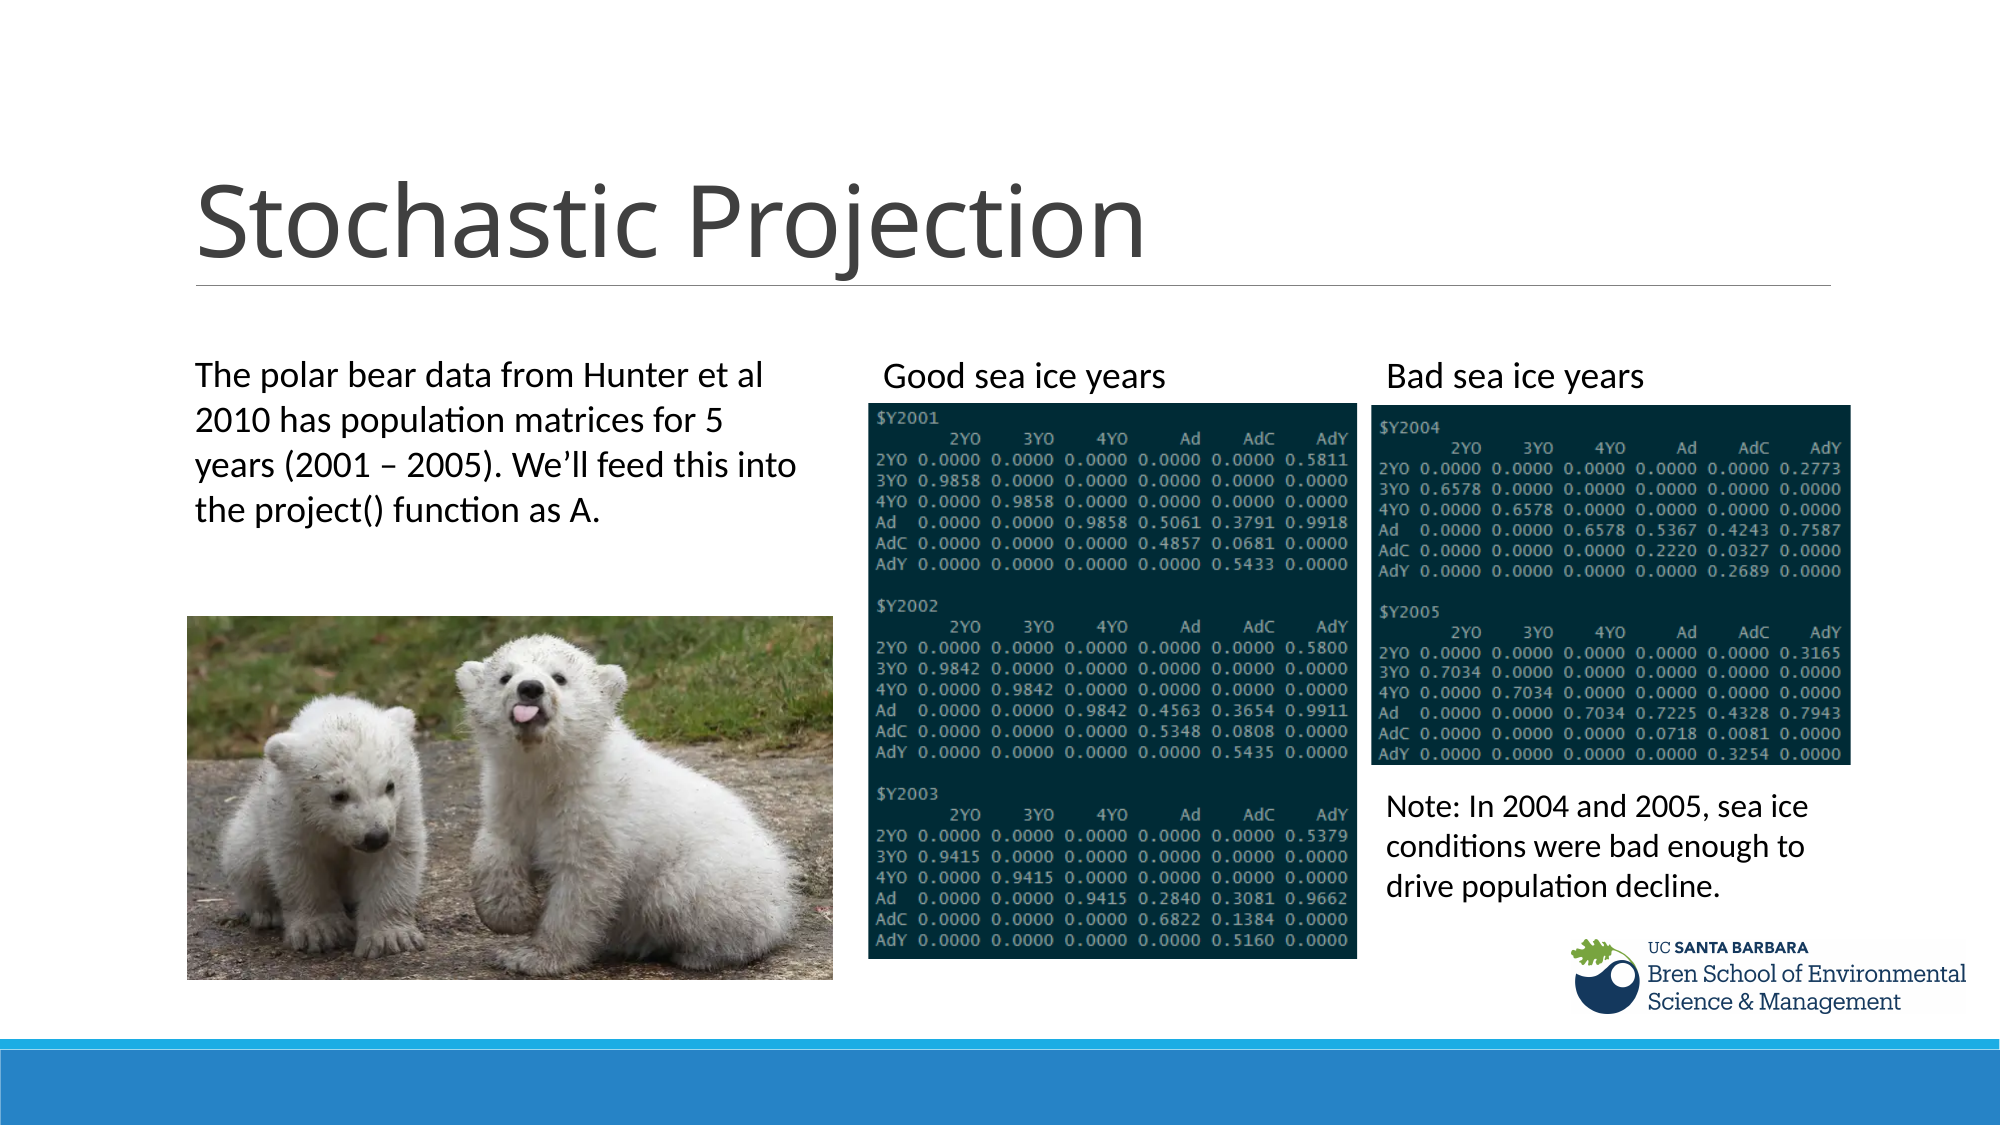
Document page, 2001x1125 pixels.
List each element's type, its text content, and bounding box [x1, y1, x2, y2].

picture [1585, 463, 1625, 474]
picture [1392, 486, 1397, 494]
picture [1526, 749, 1546, 759]
picture [1591, 749, 1598, 759]
picture [1443, 545, 1474, 556]
picture [1601, 484, 1609, 494]
picture [1492, 687, 1501, 698]
picture [1380, 708, 1387, 718]
picture [1392, 609, 1397, 617]
picture [1657, 728, 1666, 739]
picture [1709, 728, 1716, 739]
picture [1709, 484, 1716, 494]
picture [1423, 687, 1429, 698]
picture [1473, 667, 1480, 677]
picture [1519, 667, 1525, 677]
picture [1679, 687, 1685, 698]
picture [1380, 565, 1402, 576]
picture [1823, 525, 1830, 535]
picture [1540, 627, 1551, 638]
picture [1545, 504, 1552, 515]
picture [1597, 443, 1603, 453]
picture [1734, 648, 1752, 658]
picture [1492, 504, 1501, 515]
picture [1411, 607, 1423, 617]
picture [1526, 566, 1546, 576]
picture [1567, 687, 1573, 698]
picture [1567, 708, 1573, 718]
picture [1380, 748, 1402, 759]
picture [1401, 545, 1409, 554]
picture [1423, 708, 1429, 718]
picture [1636, 545, 1645, 556]
picture [1401, 687, 1409, 698]
picture [1526, 484, 1546, 494]
picture [1663, 566, 1675, 576]
picture [1752, 667, 1762, 677]
picture [1679, 728, 1687, 739]
picture [1442, 487, 1450, 493]
picture [1734, 667, 1752, 677]
picture [1813, 545, 1840, 556]
picture [1730, 687, 1762, 698]
picture [1534, 627, 1539, 638]
picture [1730, 728, 1748, 739]
picture [1689, 504, 1697, 515]
picture [1762, 463, 1769, 474]
picture [1780, 728, 1789, 739]
picture [1519, 708, 1525, 718]
picture [1668, 708, 1675, 718]
picture [1752, 647, 1762, 658]
picture [1636, 463, 1645, 474]
picture [1443, 504, 1474, 515]
picture [1590, 647, 1598, 658]
picture [1519, 566, 1525, 576]
text_box The polar bear data from Hunter et al 2010 has population matrices for 5 years (2001 – 2005). We’ll feed this into the project() function as A. [179, 342, 825, 628]
picture [1601, 648, 1609, 658]
picture [1567, 566, 1573, 576]
picture [1492, 545, 1501, 556]
picture [1709, 566, 1716, 576]
picture [1730, 566, 1737, 576]
picture [1693, 749, 1697, 759]
picture [1709, 545, 1716, 556]
picture [1519, 749, 1525, 759]
picture [1741, 545, 1747, 556]
picture [1730, 463, 1762, 474]
picture [1591, 484, 1598, 494]
picture [1617, 708, 1623, 718]
picture [1780, 463, 1789, 474]
picture [1423, 667, 1429, 677]
picture [1803, 708, 1809, 718]
picture [1730, 504, 1762, 515]
picture [1780, 708, 1789, 718]
picture [1730, 545, 1738, 556]
picture [1567, 463, 1573, 474]
picture [1780, 545, 1789, 556]
picture [1734, 484, 1752, 494]
picture [1474, 485, 1480, 493]
picture [1526, 525, 1546, 535]
picture [1679, 708, 1685, 718]
picture [1585, 728, 1625, 739]
picture [1462, 627, 1470, 638]
picture [1709, 504, 1716, 515]
picture [1813, 728, 1840, 739]
picture [1693, 648, 1697, 658]
picture [1679, 504, 1685, 515]
picture [1805, 648, 1809, 658]
picture [1761, 749, 1767, 759]
picture [1685, 442, 1697, 453]
picture [1492, 708, 1501, 718]
picture [186, 616, 833, 981]
picture [1567, 504, 1573, 515]
picture [1813, 566, 1834, 576]
picture [1822, 648, 1830, 658]
text_box Note: In 2004 and 2005, sea ice conditions were bad enough to drive population decline. [1371, 776, 1860, 912]
picture [1443, 749, 1464, 759]
picture [1663, 749, 1675, 759]
picture [1780, 687, 1789, 698]
picture [1411, 422, 1423, 433]
picture [1513, 545, 1552, 556]
picture [1813, 708, 1829, 718]
picture [1423, 647, 1429, 658]
picture [1739, 441, 1762, 453]
picture [1464, 566, 1474, 576]
picture [1443, 647, 1464, 658]
picture [1567, 749, 1573, 759]
picture [1606, 627, 1612, 638]
picture [1658, 545, 1665, 556]
picture [1678, 626, 1697, 638]
picture [1423, 504, 1429, 515]
picture [1585, 504, 1625, 515]
picture [1803, 504, 1813, 515]
picture [1401, 463, 1409, 474]
picture [1464, 647, 1474, 658]
picture [1401, 607, 1408, 617]
picture [1803, 545, 1813, 556]
picture [1423, 484, 1429, 494]
text_box Bad sea ice years [1371, 343, 1851, 403]
picture [1492, 566, 1501, 576]
picture [1564, 545, 1573, 556]
picture [1526, 463, 1552, 474]
picture [1606, 443, 1619, 453]
picture [1636, 504, 1645, 515]
picture [1526, 708, 1546, 718]
picture [1679, 443, 1685, 451]
picture [1762, 545, 1768, 553]
title Stochastic Projection [180, 47, 1830, 285]
picture [1513, 463, 1525, 474]
picture [1709, 687, 1716, 698]
picture [1668, 545, 1675, 556]
picture [1462, 443, 1470, 453]
picture [1752, 567, 1758, 575]
picture [1730, 525, 1736, 535]
picture [1750, 525, 1757, 535]
picture [1380, 463, 1387, 474]
picture [1464, 708, 1474, 718]
picture [1807, 566, 1813, 576]
picture [1679, 545, 1685, 552]
picture [1401, 504, 1409, 515]
picture [1514, 506, 1521, 515]
picture [1492, 525, 1501, 535]
picture [1780, 484, 1789, 494]
picture [1492, 648, 1501, 658]
picture [1516, 728, 1525, 739]
picture [1612, 484, 1619, 494]
picture [1567, 648, 1573, 658]
picture [1730, 708, 1736, 718]
picture [1402, 566, 1409, 576]
picture [1762, 709, 1768, 717]
picture [1526, 728, 1552, 739]
picture [1423, 566, 1429, 576]
picture [1474, 728, 1481, 739]
picture [1813, 463, 1820, 474]
picture [1526, 687, 1532, 698]
picture [1443, 728, 1474, 739]
picture [1567, 728, 1573, 739]
picture [1381, 421, 1392, 433]
picture [1401, 422, 1408, 433]
picture [1780, 648, 1789, 658]
picture [1693, 566, 1697, 576]
picture [1464, 484, 1470, 494]
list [867, 403, 1358, 959]
picture [1803, 728, 1813, 739]
picture [1613, 627, 1625, 638]
picture [1443, 708, 1464, 718]
picture [1751, 730, 1758, 739]
picture [1679, 463, 1685, 474]
picture [1601, 749, 1609, 759]
picture [1519, 647, 1546, 658]
picture [1525, 631, 1532, 638]
picture [1739, 566, 1748, 576]
picture [1663, 648, 1675, 658]
picture [1752, 749, 1757, 759]
picture [1689, 463, 1697, 474]
picture [1693, 484, 1697, 494]
picture [1423, 749, 1429, 759]
picture [1392, 463, 1399, 474]
picture [1739, 626, 1768, 638]
picture [1709, 648, 1716, 658]
picture [1571, 939, 1966, 1015]
picture [1657, 504, 1675, 515]
picture [1689, 687, 1697, 698]
picture [1464, 525, 1474, 535]
picture [1813, 687, 1840, 698]
picture [1423, 728, 1429, 739]
picture [1543, 443, 1547, 453]
picture [1813, 626, 1835, 638]
picture [1591, 667, 1598, 677]
picture [1392, 669, 1397, 677]
picture [1474, 545, 1481, 556]
picture [1813, 484, 1834, 494]
picture [1813, 749, 1834, 759]
picture [1596, 627, 1603, 638]
picture [1392, 687, 1399, 698]
picture [1492, 463, 1501, 474]
text_box Good sea ice years [868, 343, 1348, 402]
picture [1586, 526, 1594, 535]
picture [1709, 463, 1716, 474]
picture [1813, 504, 1840, 515]
picture [1423, 607, 1429, 617]
picture [1492, 728, 1501, 739]
picture [1464, 749, 1474, 759]
picture [1423, 525, 1429, 535]
picture [1382, 727, 1398, 739]
picture [1780, 525, 1789, 535]
picture [1380, 504, 1387, 515]
picture [1780, 566, 1789, 576]
picture [1813, 667, 1834, 677]
picture [1612, 749, 1619, 759]
picture [1443, 687, 1474, 698]
picture [1693, 667, 1697, 677]
picture [1380, 687, 1387, 698]
picture [1601, 566, 1609, 576]
picture [1382, 544, 1398, 556]
picture [1601, 667, 1609, 677]
picture [1526, 667, 1546, 677]
picture [1709, 749, 1716, 759]
picture [1591, 566, 1598, 576]
picture [1585, 545, 1625, 556]
picture [1657, 687, 1675, 698]
picture [1612, 566, 1619, 576]
picture [1474, 687, 1481, 698]
picture [1443, 525, 1464, 535]
picture [1380, 524, 1398, 535]
picture [1567, 525, 1573, 535]
picture [1519, 525, 1525, 535]
picture [1544, 687, 1551, 698]
picture [1663, 667, 1675, 677]
picture [1567, 667, 1573, 677]
picture [1466, 667, 1470, 677]
picture [1803, 687, 1813, 698]
picture [1492, 667, 1501, 677]
picture [1807, 667, 1813, 677]
picture [1678, 526, 1685, 535]
picture [1567, 484, 1573, 494]
picture [1780, 667, 1789, 677]
picture [1612, 667, 1619, 677]
picture [1813, 441, 1835, 453]
picture [1762, 728, 1768, 739]
picture [1616, 525, 1624, 535]
picture [1472, 627, 1479, 638]
picture [1423, 422, 1429, 433]
picture [1636, 687, 1645, 698]
picture [1636, 728, 1645, 739]
picture [1657, 463, 1675, 474]
picture [1762, 687, 1769, 698]
picture [1451, 667, 1460, 677]
picture [1443, 667, 1450, 677]
picture [1803, 525, 1809, 535]
picture [1402, 749, 1409, 759]
picture [1807, 749, 1813, 759]
picture [1659, 525, 1665, 535]
picture [1492, 484, 1501, 494]
picture [1433, 422, 1438, 433]
picture [1689, 545, 1697, 556]
picture [1585, 687, 1625, 698]
picture [1780, 749, 1789, 759]
picture [1762, 504, 1769, 515]
picture [1392, 423, 1398, 433]
picture [1688, 728, 1697, 739]
picture [1709, 667, 1716, 677]
picture [1423, 545, 1429, 556]
picture [1423, 463, 1429, 474]
picture [1612, 648, 1619, 658]
picture [1765, 566, 1769, 576]
picture [1443, 463, 1474, 474]
picture [1597, 525, 1603, 535]
picture [1780, 504, 1789, 515]
picture [1492, 749, 1501, 759]
picture [1443, 566, 1464, 576]
picture [1709, 708, 1716, 718]
picture [1752, 484, 1762, 494]
picture [1474, 504, 1481, 515]
picture [1534, 443, 1539, 453]
picture [1474, 463, 1481, 474]
picture [1663, 484, 1675, 494]
picture [1519, 484, 1525, 494]
picture [1709, 525, 1716, 535]
picture [1392, 504, 1399, 515]
picture [1807, 484, 1813, 494]
picture [1387, 707, 1398, 718]
